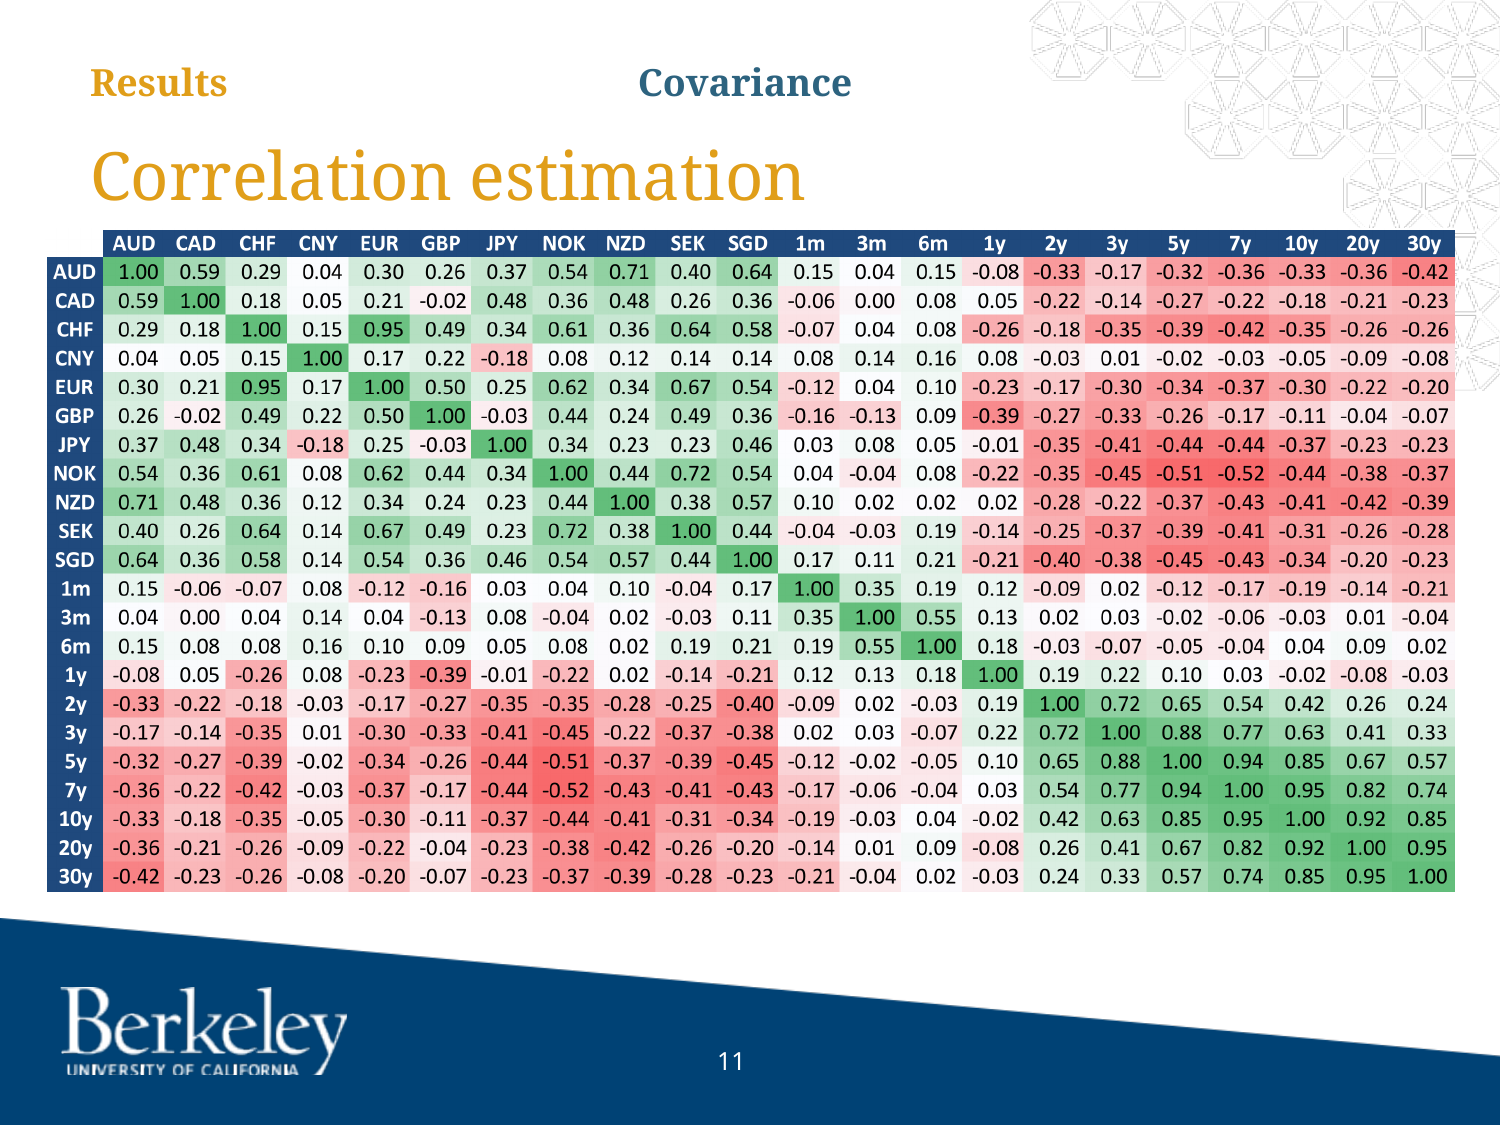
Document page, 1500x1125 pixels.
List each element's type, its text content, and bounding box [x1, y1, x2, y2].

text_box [45, 228, 1455, 892]
list Results [75, 51, 622, 132]
title Correlation estimation [75, 128, 1300, 219]
list Covariance [622, 51, 991, 132]
